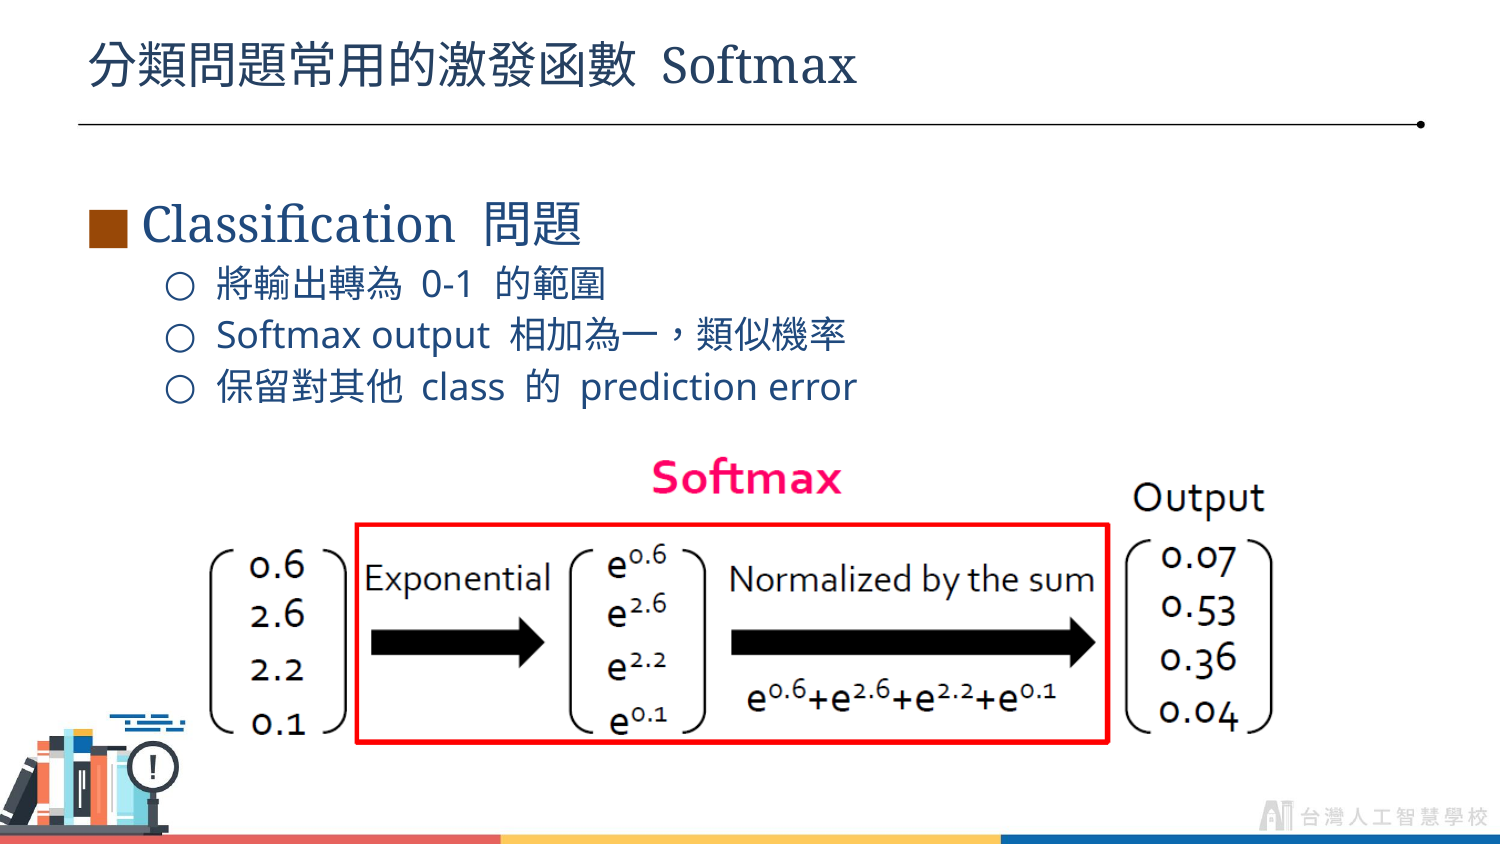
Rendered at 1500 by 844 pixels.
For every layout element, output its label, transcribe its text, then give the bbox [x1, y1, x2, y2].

picture [0, 0, 1500, 844]
list Classification 問題 將輸出轉為 0-1 的範圍 Softmax output 相加為一，類似機率 保留對其他 class 的 prediction error [51, 168, 1449, 730]
title 分類問題常用的激發函數 Softmax [72, 18, 1409, 117]
